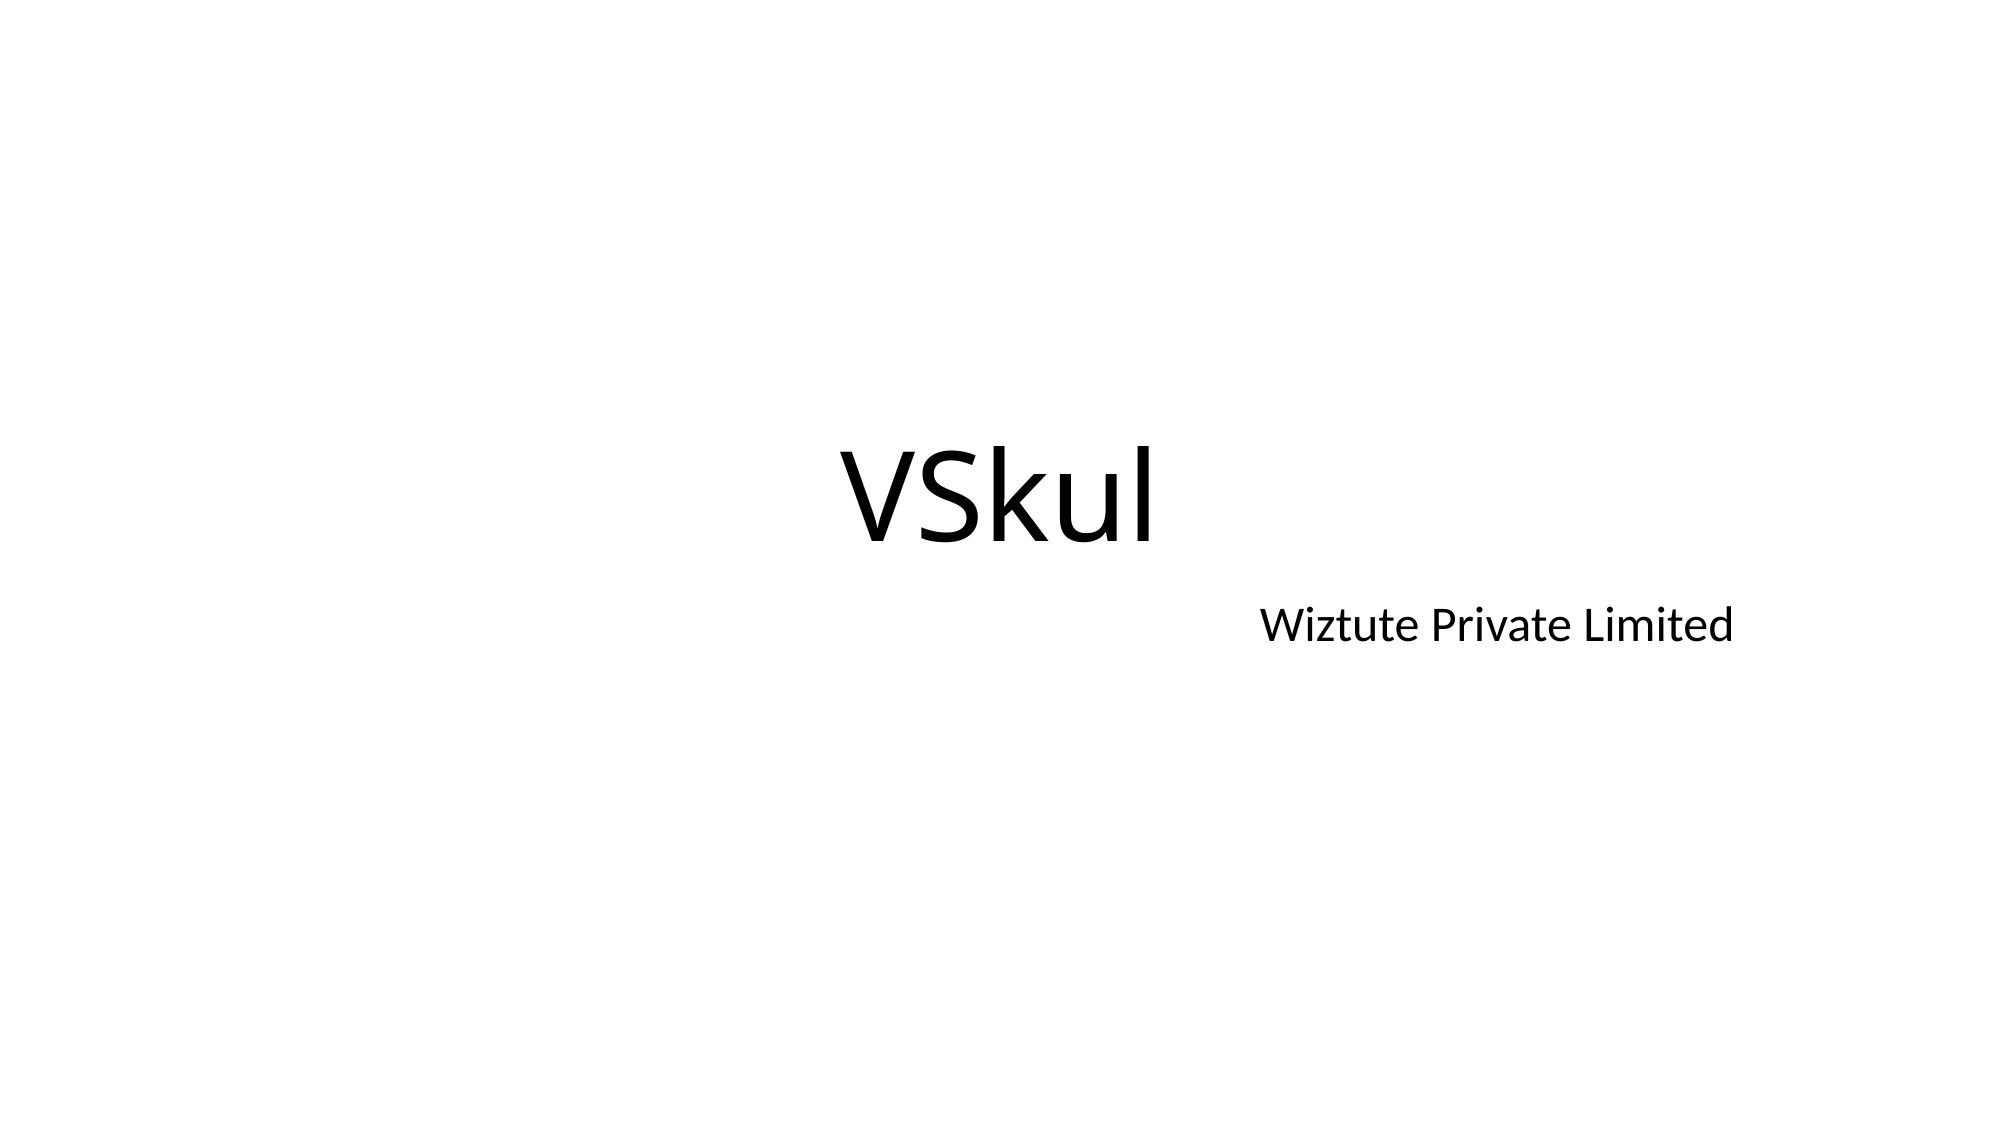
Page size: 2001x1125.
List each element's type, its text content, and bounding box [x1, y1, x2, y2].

subtitle Wiztute Private Limited [249, 590, 1750, 863]
title VSkul [249, 184, 1750, 576]
